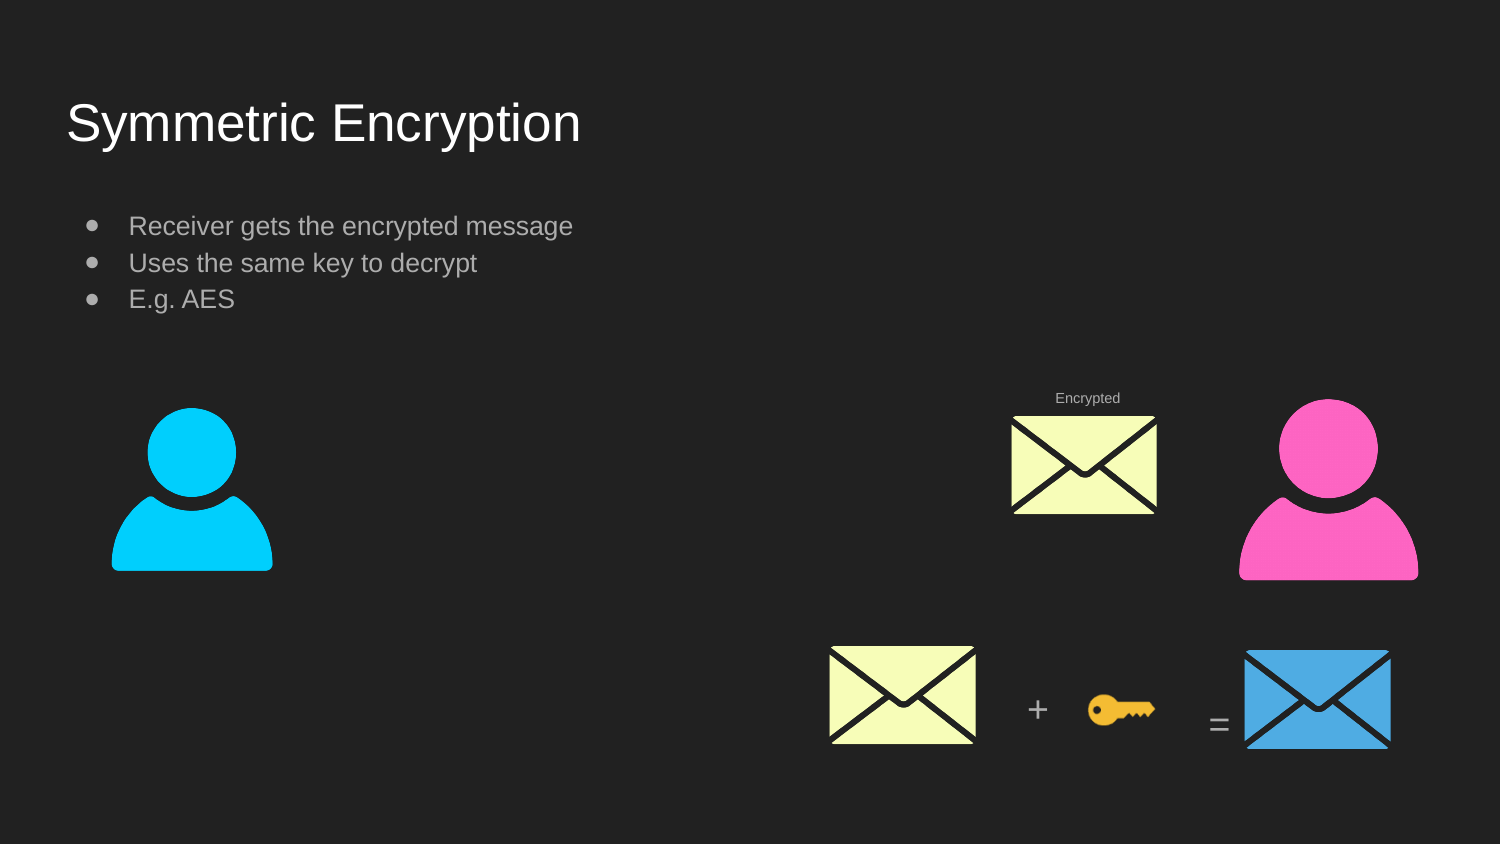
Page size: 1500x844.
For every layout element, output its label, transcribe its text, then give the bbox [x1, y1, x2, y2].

title Symmetric Encryption [51, 72, 1449, 167]
picture [992, 368, 1176, 551]
picture [1084, 674, 1157, 746]
picture [811, 598, 994, 781]
picture [89, 381, 300, 592]
text_box + [1012, 669, 1045, 720]
text_box = [1193, 685, 1221, 735]
picture [1213, 368, 1450, 786]
list Receiver gets the encrypted message Uses the same key to decrypt E.g. AES [51, 189, 1449, 330]
